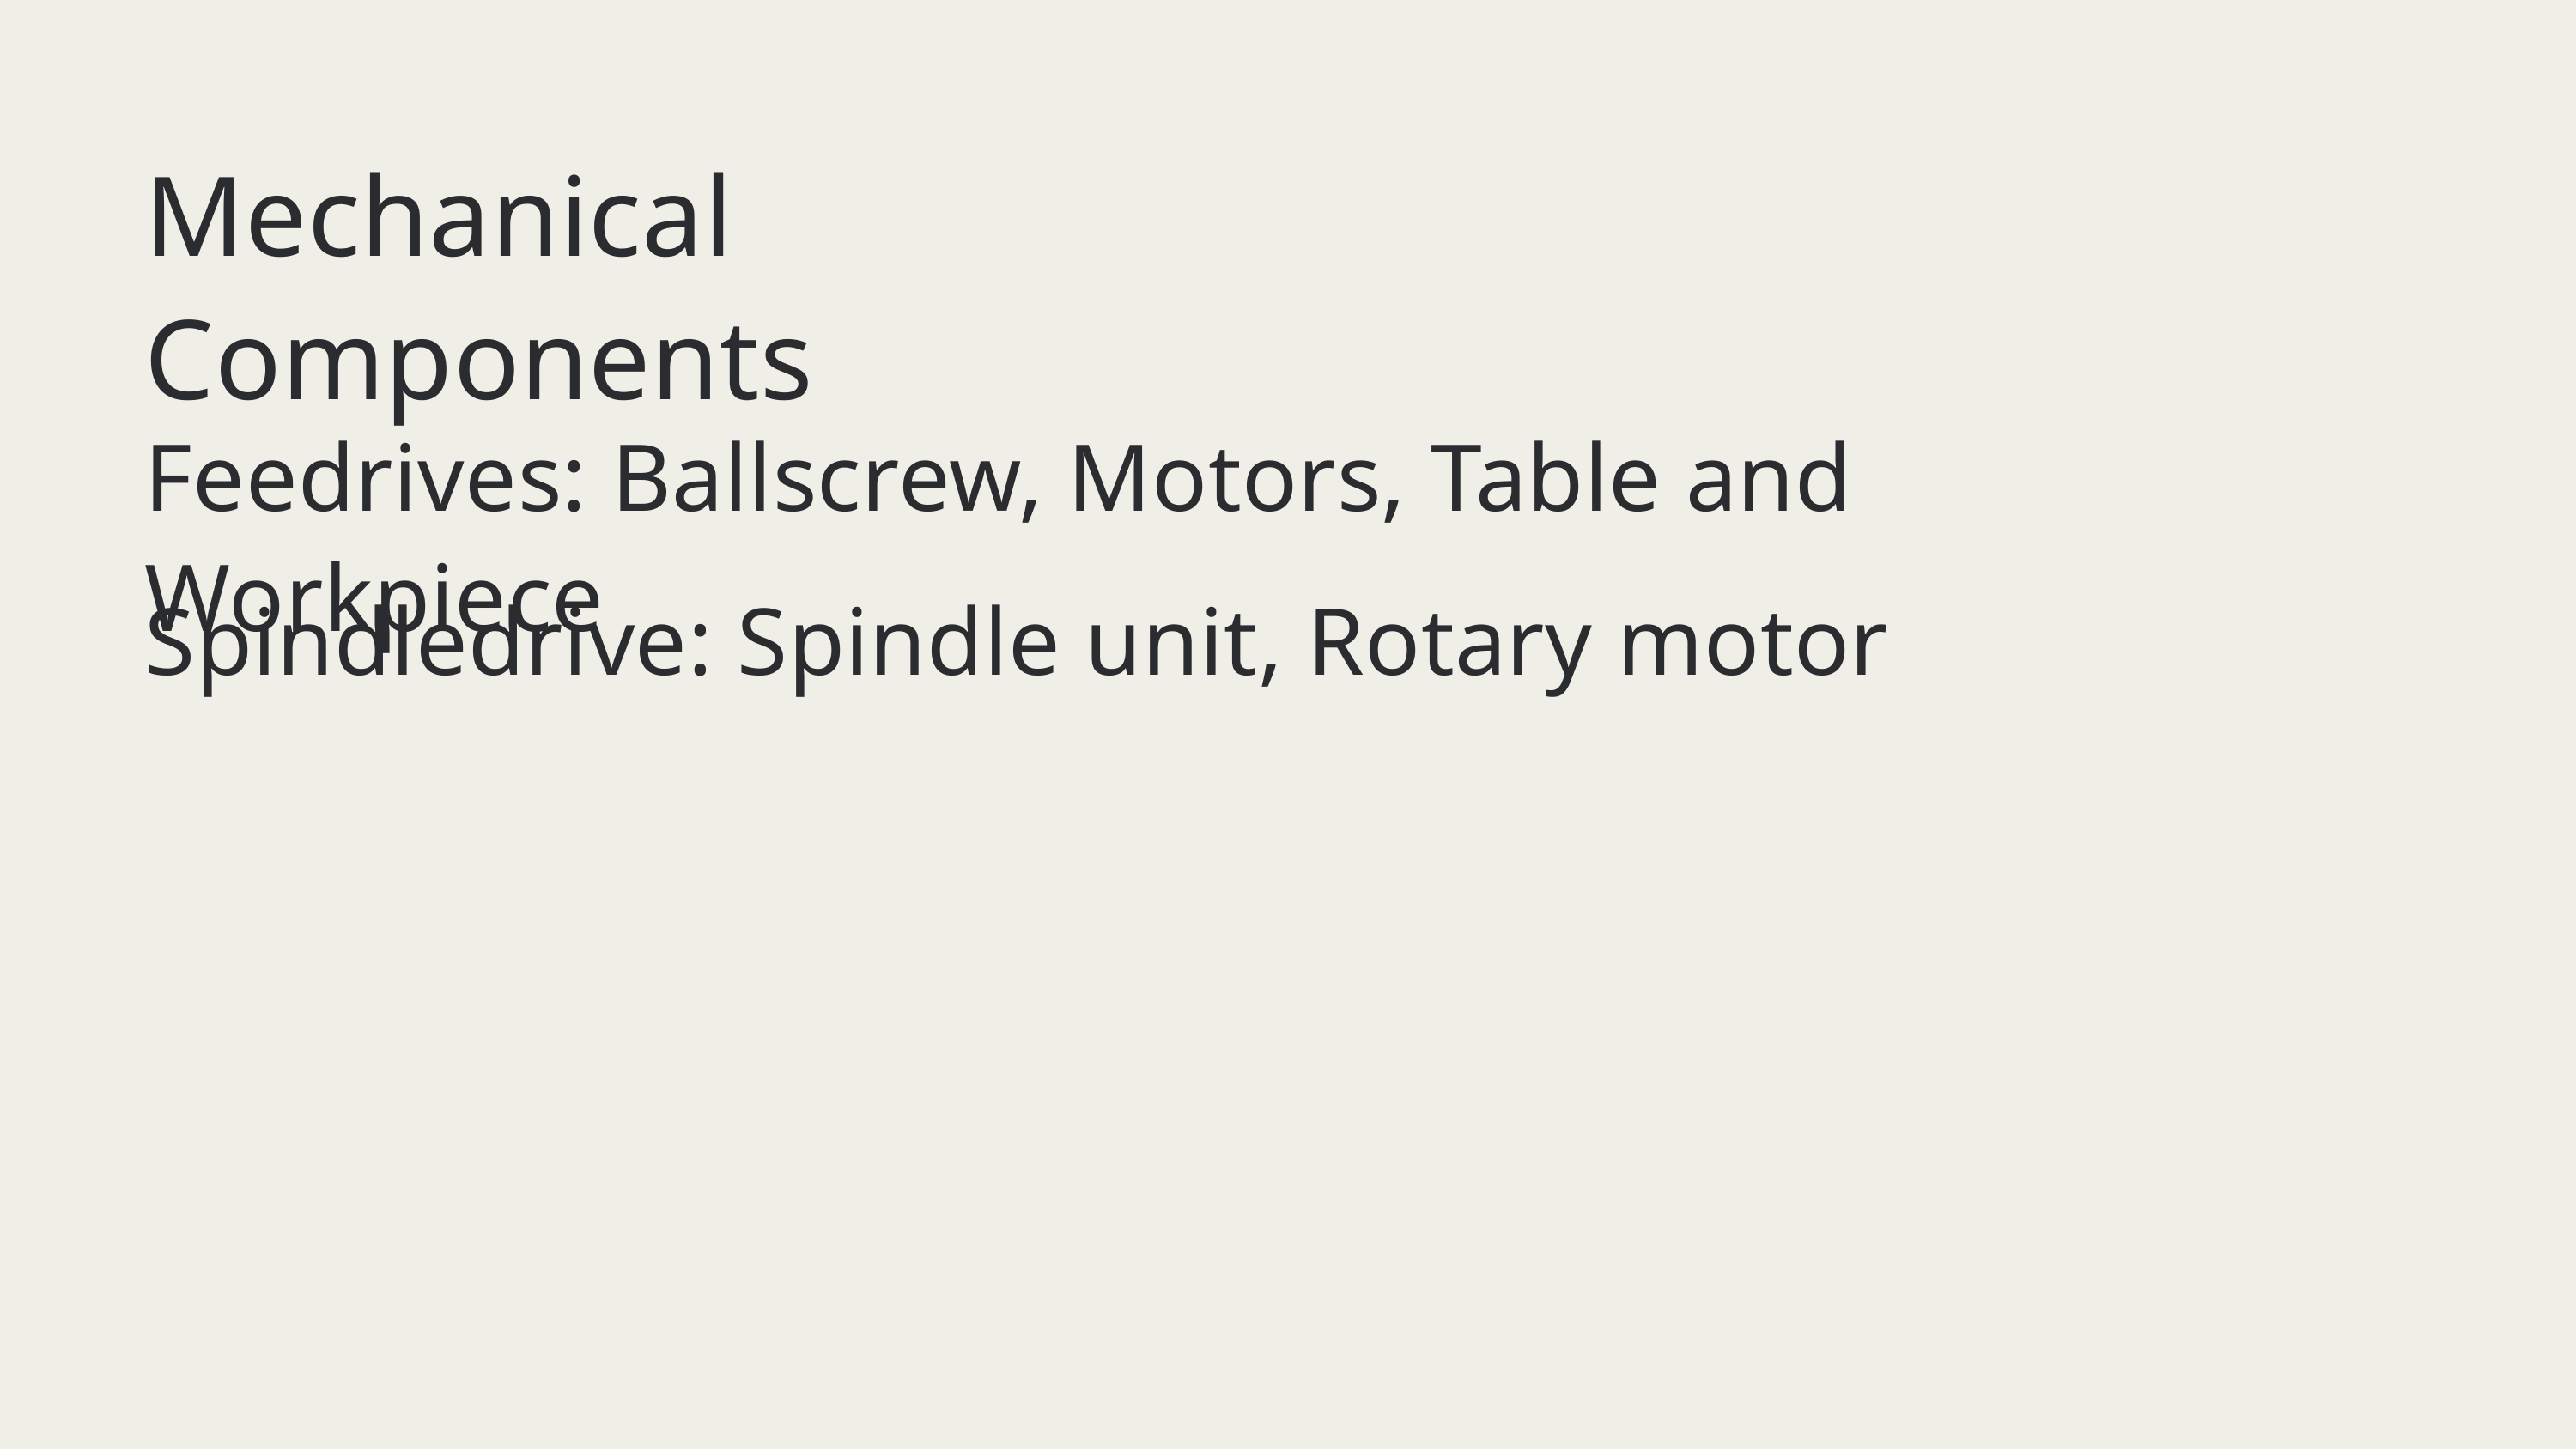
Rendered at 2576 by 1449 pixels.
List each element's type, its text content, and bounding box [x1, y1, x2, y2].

text_box Feedrives: Ballscrew, Motors, Table and Workpiece [144, 409, 2306, 573]
text_box Mechanical Components [144, 135, 1404, 409]
text_box Spindledrive: Spindle unit, Rotary motor [144, 573, 2306, 694]
